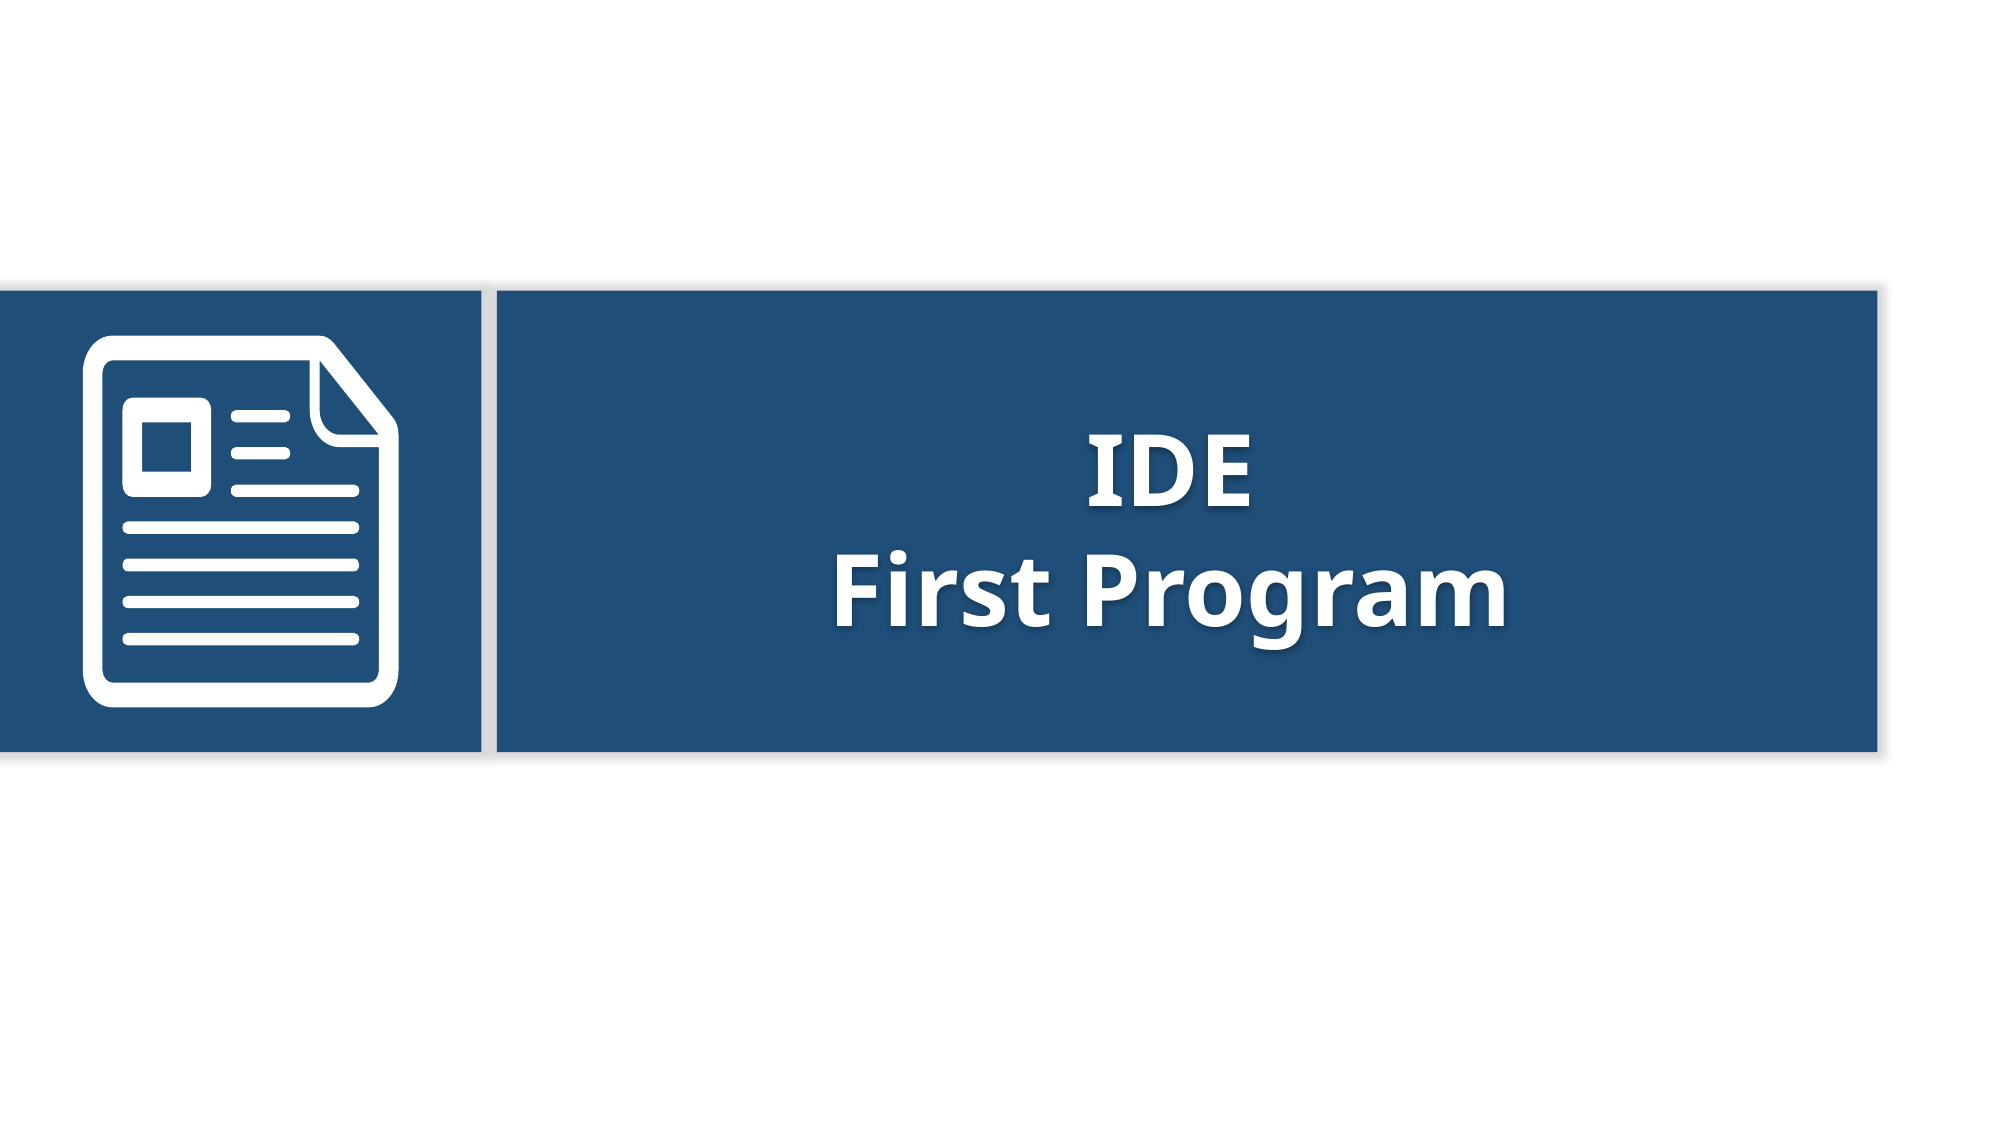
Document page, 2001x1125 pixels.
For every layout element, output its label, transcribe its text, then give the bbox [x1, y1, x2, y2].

text_box [496, 290, 1878, 753]
text_box [0, 290, 482, 753]
text_box IDE First Program [520, 406, 1821, 647]
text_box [82, 335, 399, 708]
